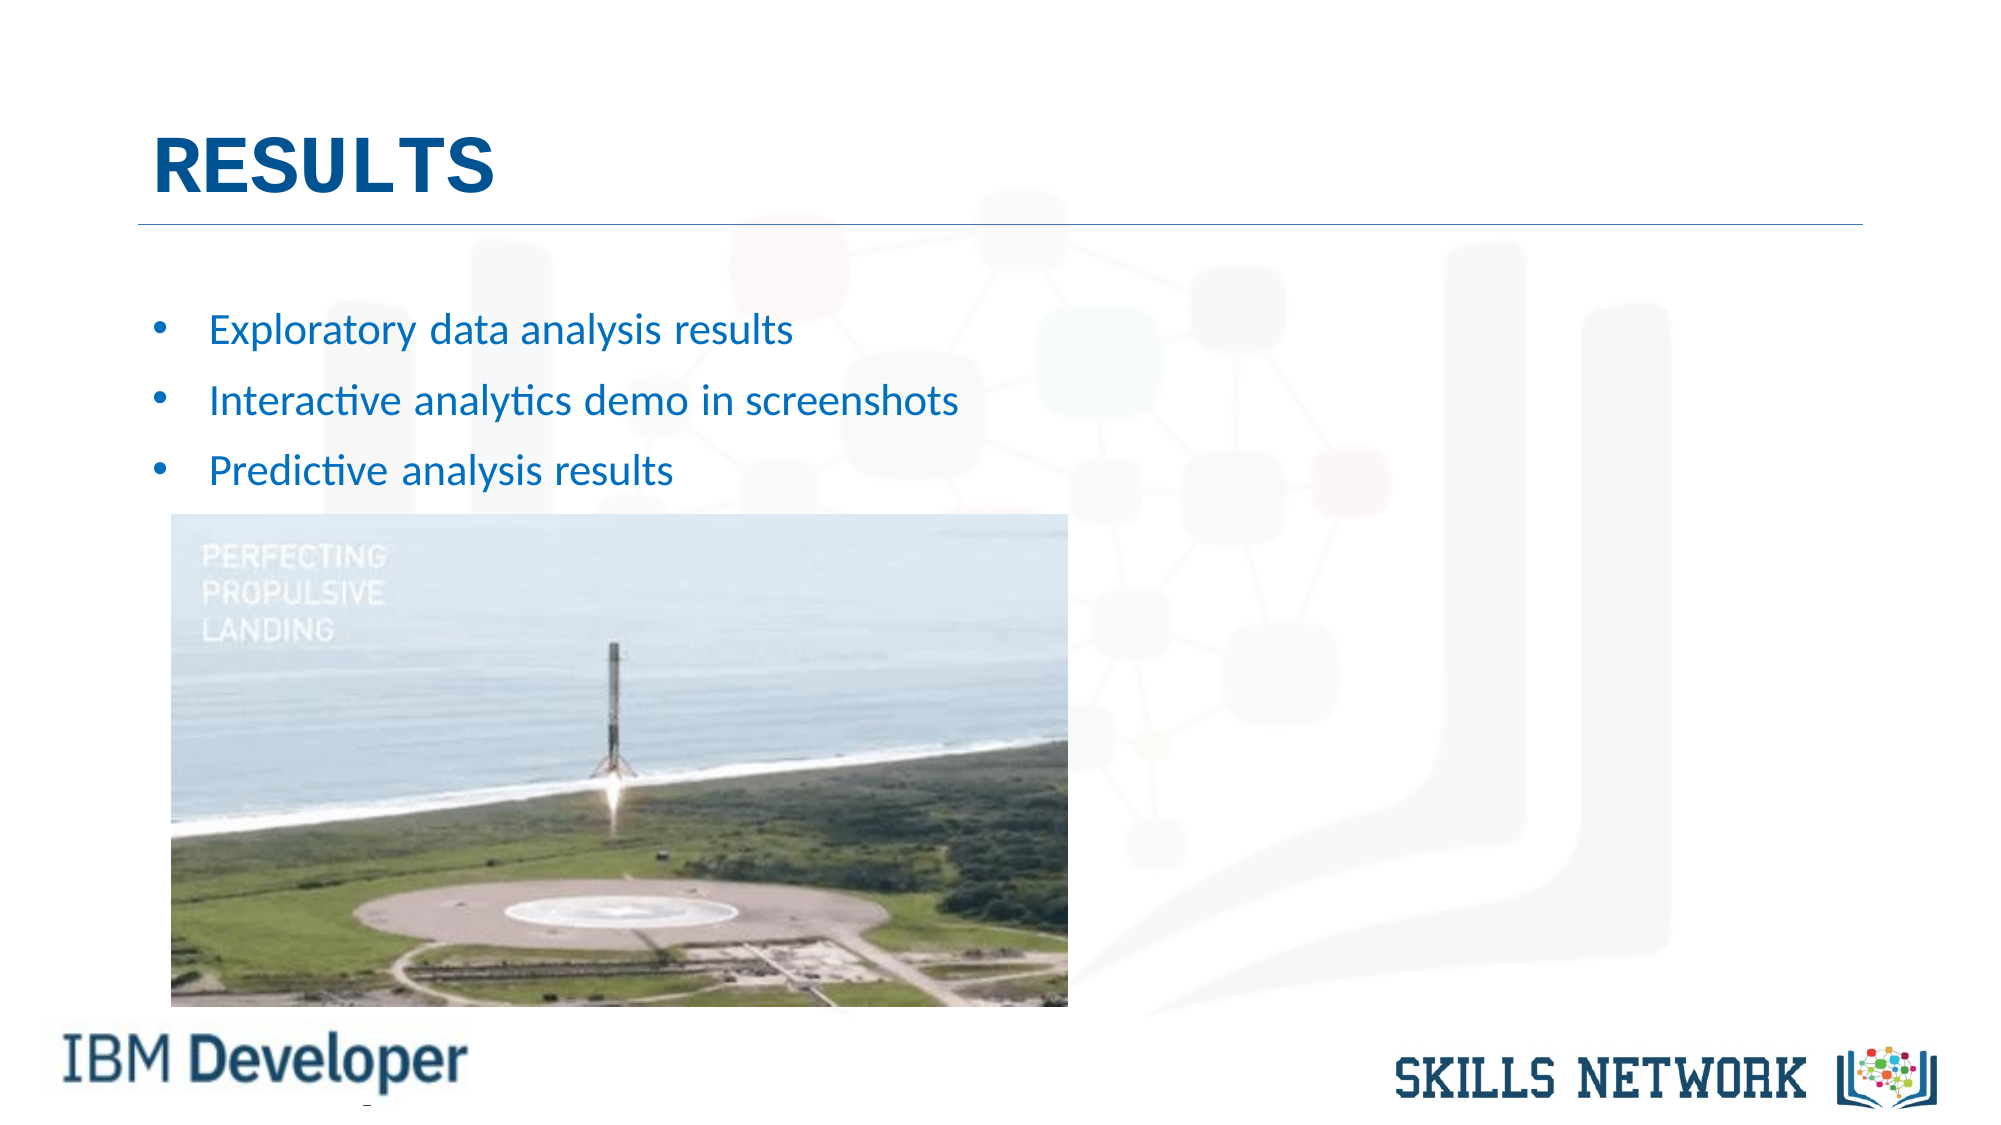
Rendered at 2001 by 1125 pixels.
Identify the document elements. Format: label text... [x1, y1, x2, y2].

title RESULTS [34, 91, 1979, 299]
text_box Exploratory data analysis results Interactive analytics demo in screenshots Predictive analysis results [150, 281, 972, 495]
picture [174, 299, 1937, 1109]
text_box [43, 513, 1068, 1105]
